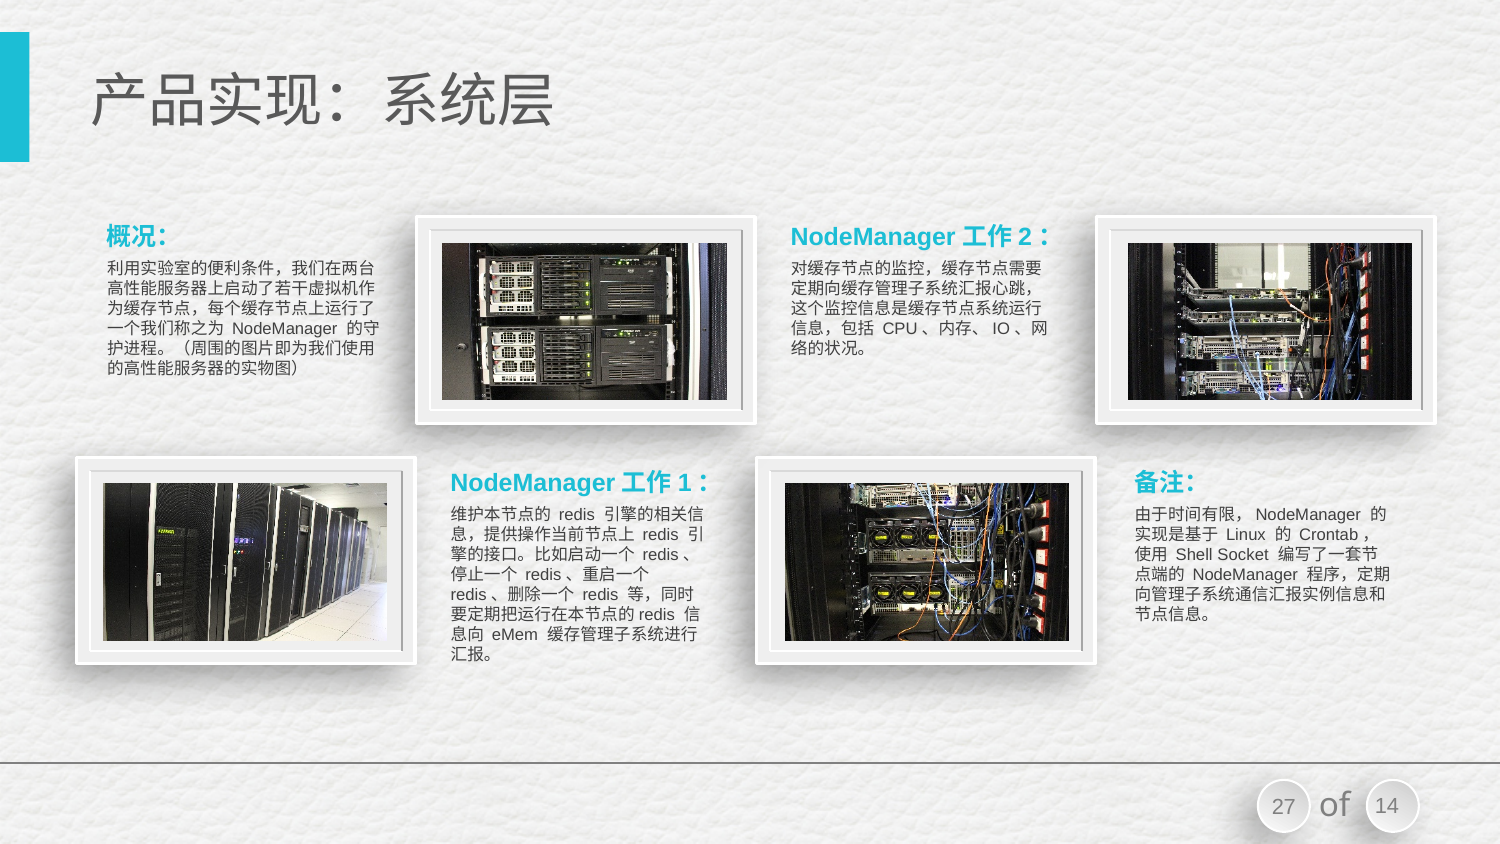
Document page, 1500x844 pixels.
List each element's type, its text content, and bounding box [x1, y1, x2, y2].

text_box 对缓存节点的监控，缓存节点需要定期向缓存管理子系统汇报心跳，这个监控信息是缓存节点系统运行信息，包括 CPU、内存、IO、网络的状况。 [775, 258, 1065, 410]
text_box 维护本节点的 redis 引擎的相关信息，提供操作当前节点上 redis 引擎的接口。比如启动一个 redis、停止一个 redis、重启一个 redis、删除一个 redis 等，同时要定期把运行在本节点的redis 信息向 eMem 缓存管理子系统进行汇报。 [435, 505, 725, 657]
text_box 概况： [92, 213, 411, 258]
text_box 利用实验室的便利条件，我们在两台高性能服务器上启动了若干虚拟机作为缓存节点，每个缓存节点上运行了一个我们称之为 NodeManager 的守护进程。（周围的图片即为我们使用的高性能服务器的实物图） [92, 258, 399, 410]
text_box NodeManager工作1： [435, 459, 752, 505]
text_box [756, 456, 1096, 665]
picture [0, 0, 1500, 762]
text_box 由于时间有限，NodeManager 的实现是基于 Linux 的 Crontab，使用 Shell Socket 编写了一套节点端的 NodeManager 程序，定期向管理子系统通信汇报实例信息和节点信息。 [1119, 505, 1409, 657]
picture [0, 764, 1500, 844]
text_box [1096, 216, 1436, 424]
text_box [76, 456, 416, 665]
title 产品实现：系统层 [75, 33, 1425, 162]
text_box 备注： [1119, 459, 1439, 505]
text_box NodeManager工作2： [775, 213, 1095, 258]
slide_number 14 [1064, 782, 1415, 827]
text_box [416, 216, 756, 424]
